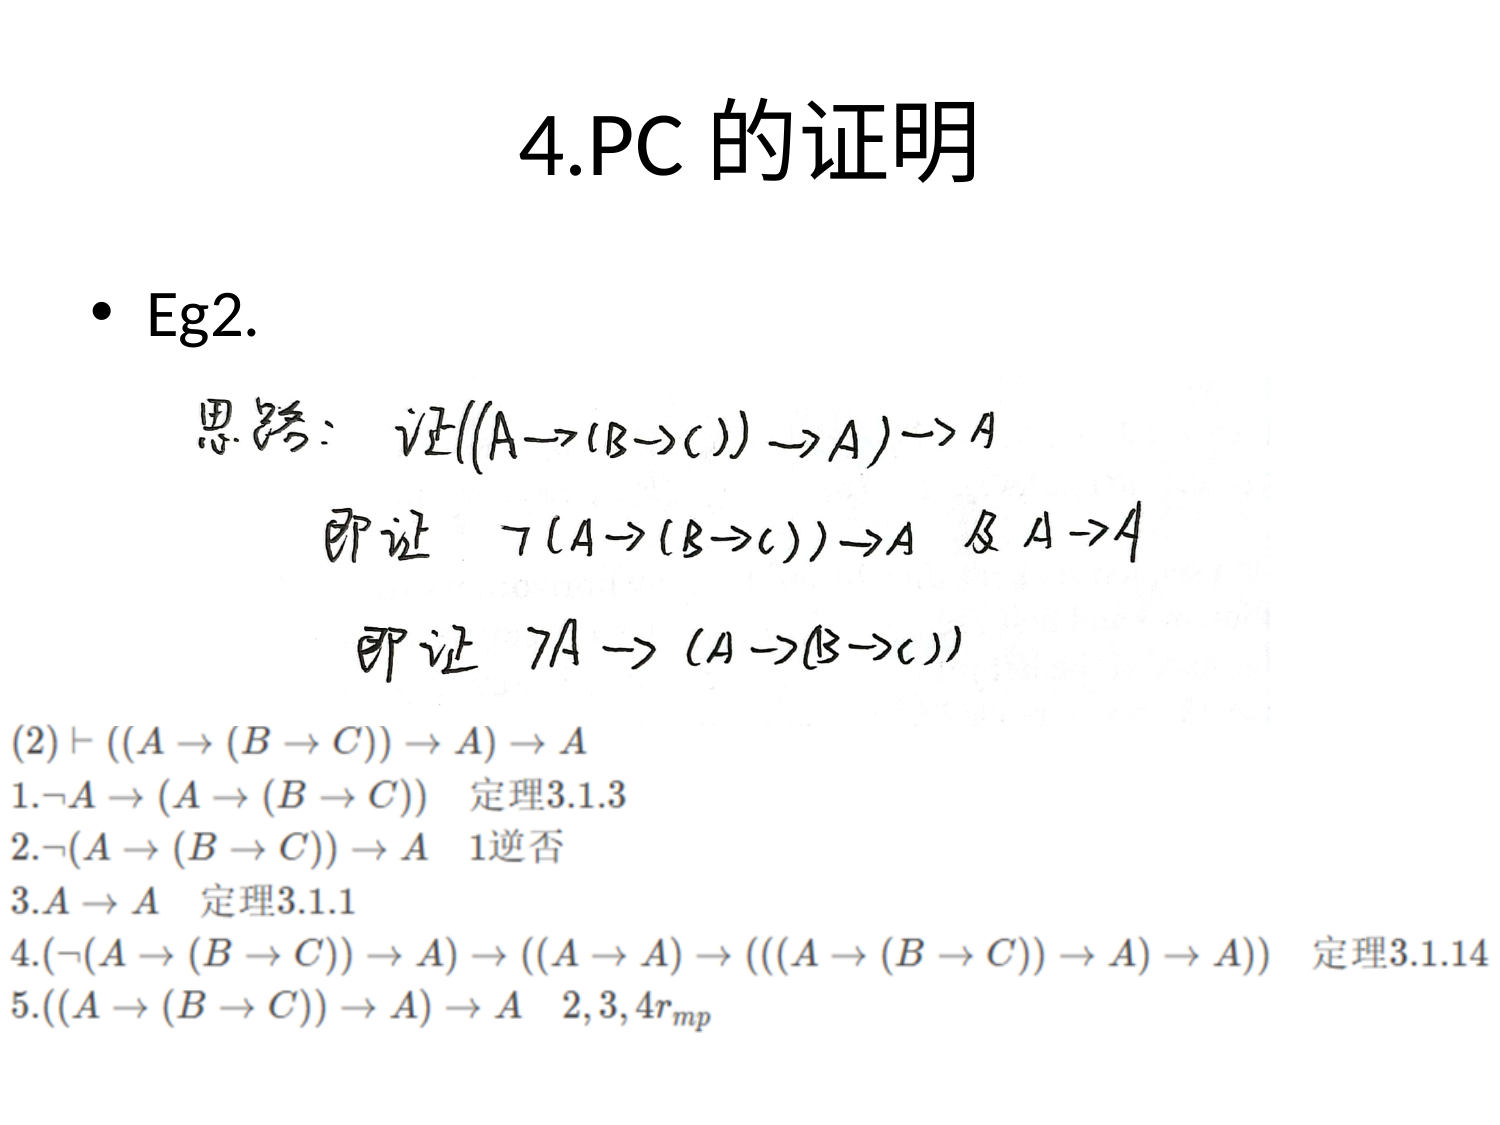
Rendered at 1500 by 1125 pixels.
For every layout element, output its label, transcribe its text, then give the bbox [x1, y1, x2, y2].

title 4.PC的证明 [75, 45, 1425, 233]
picture [0, 377, 1498, 1033]
